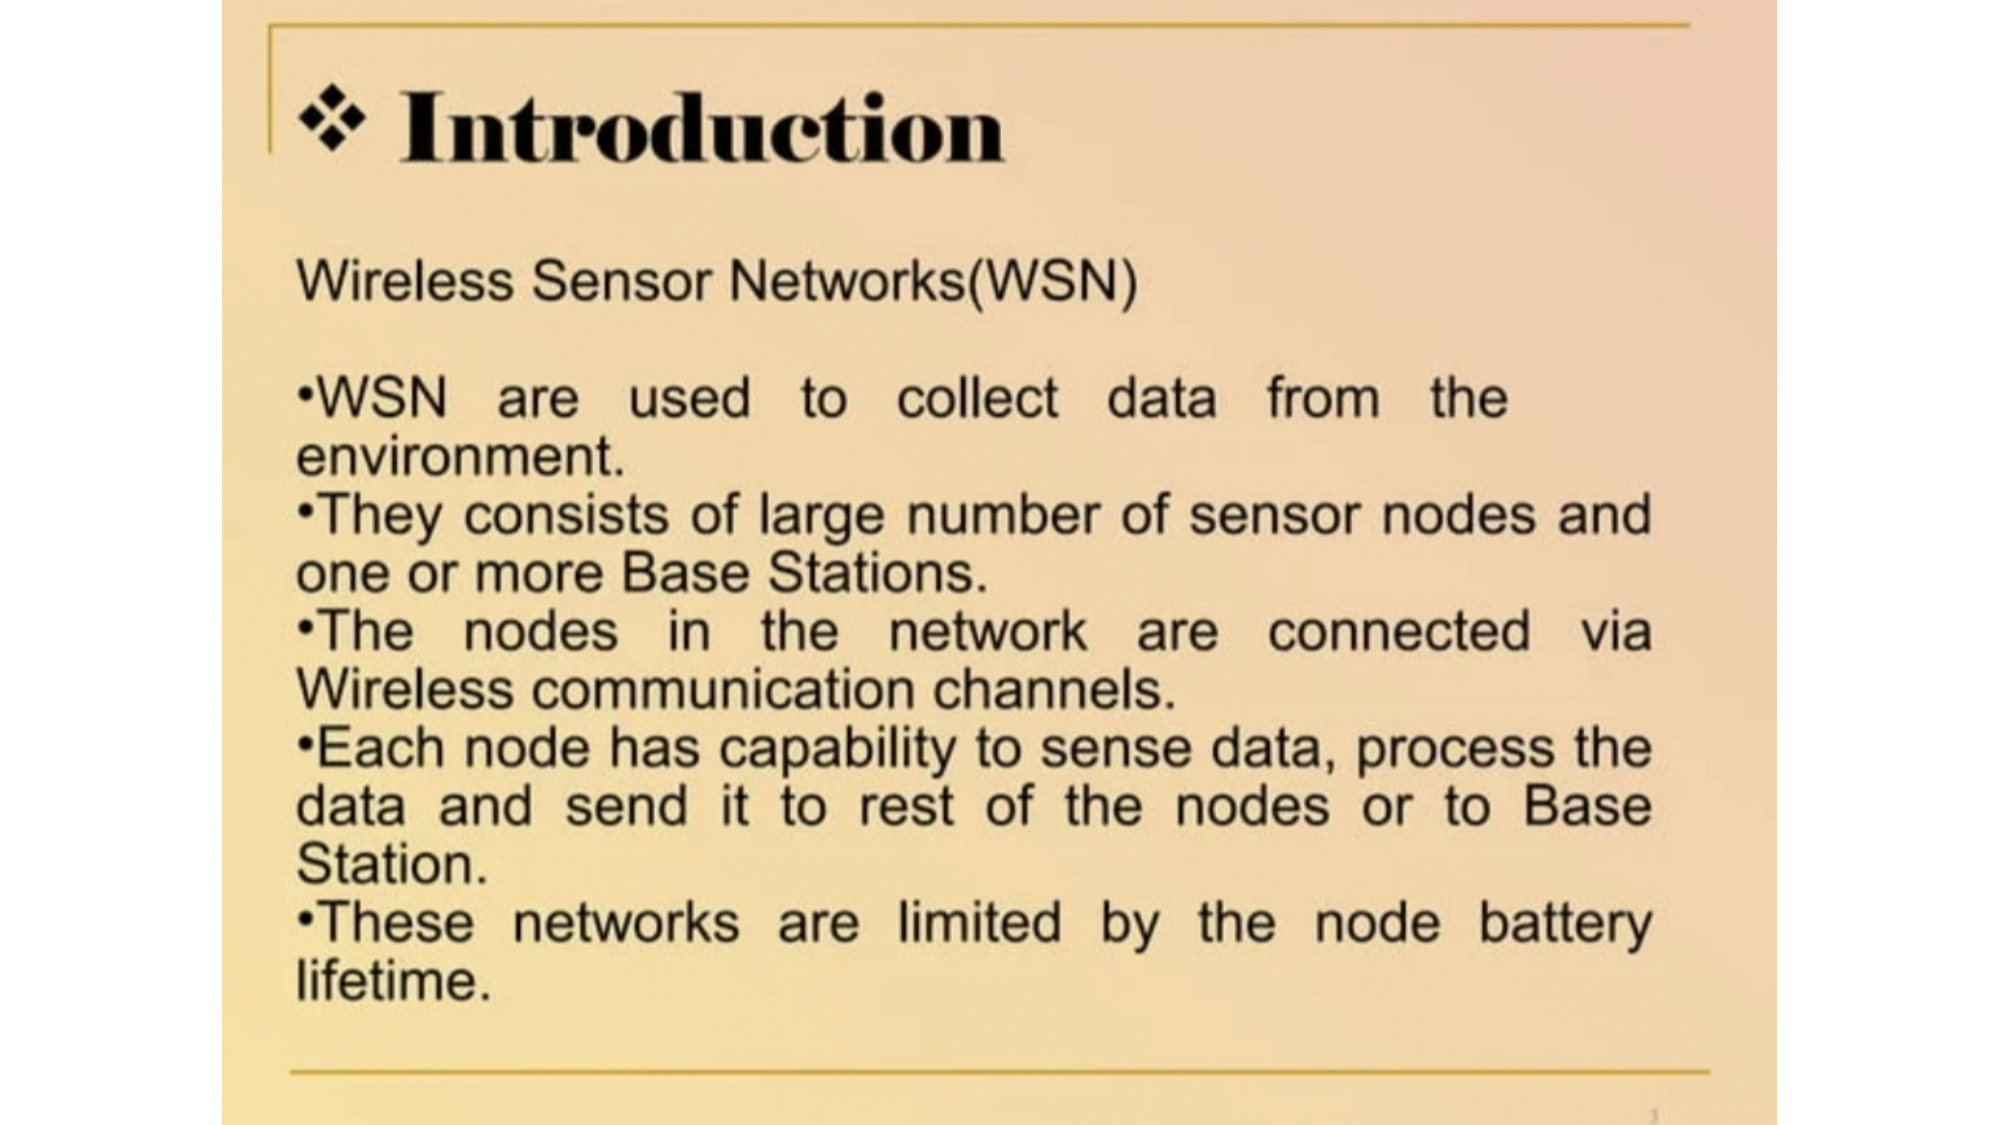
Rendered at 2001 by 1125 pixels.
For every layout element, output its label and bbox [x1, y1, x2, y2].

picture [222, 0, 1777, 1125]
